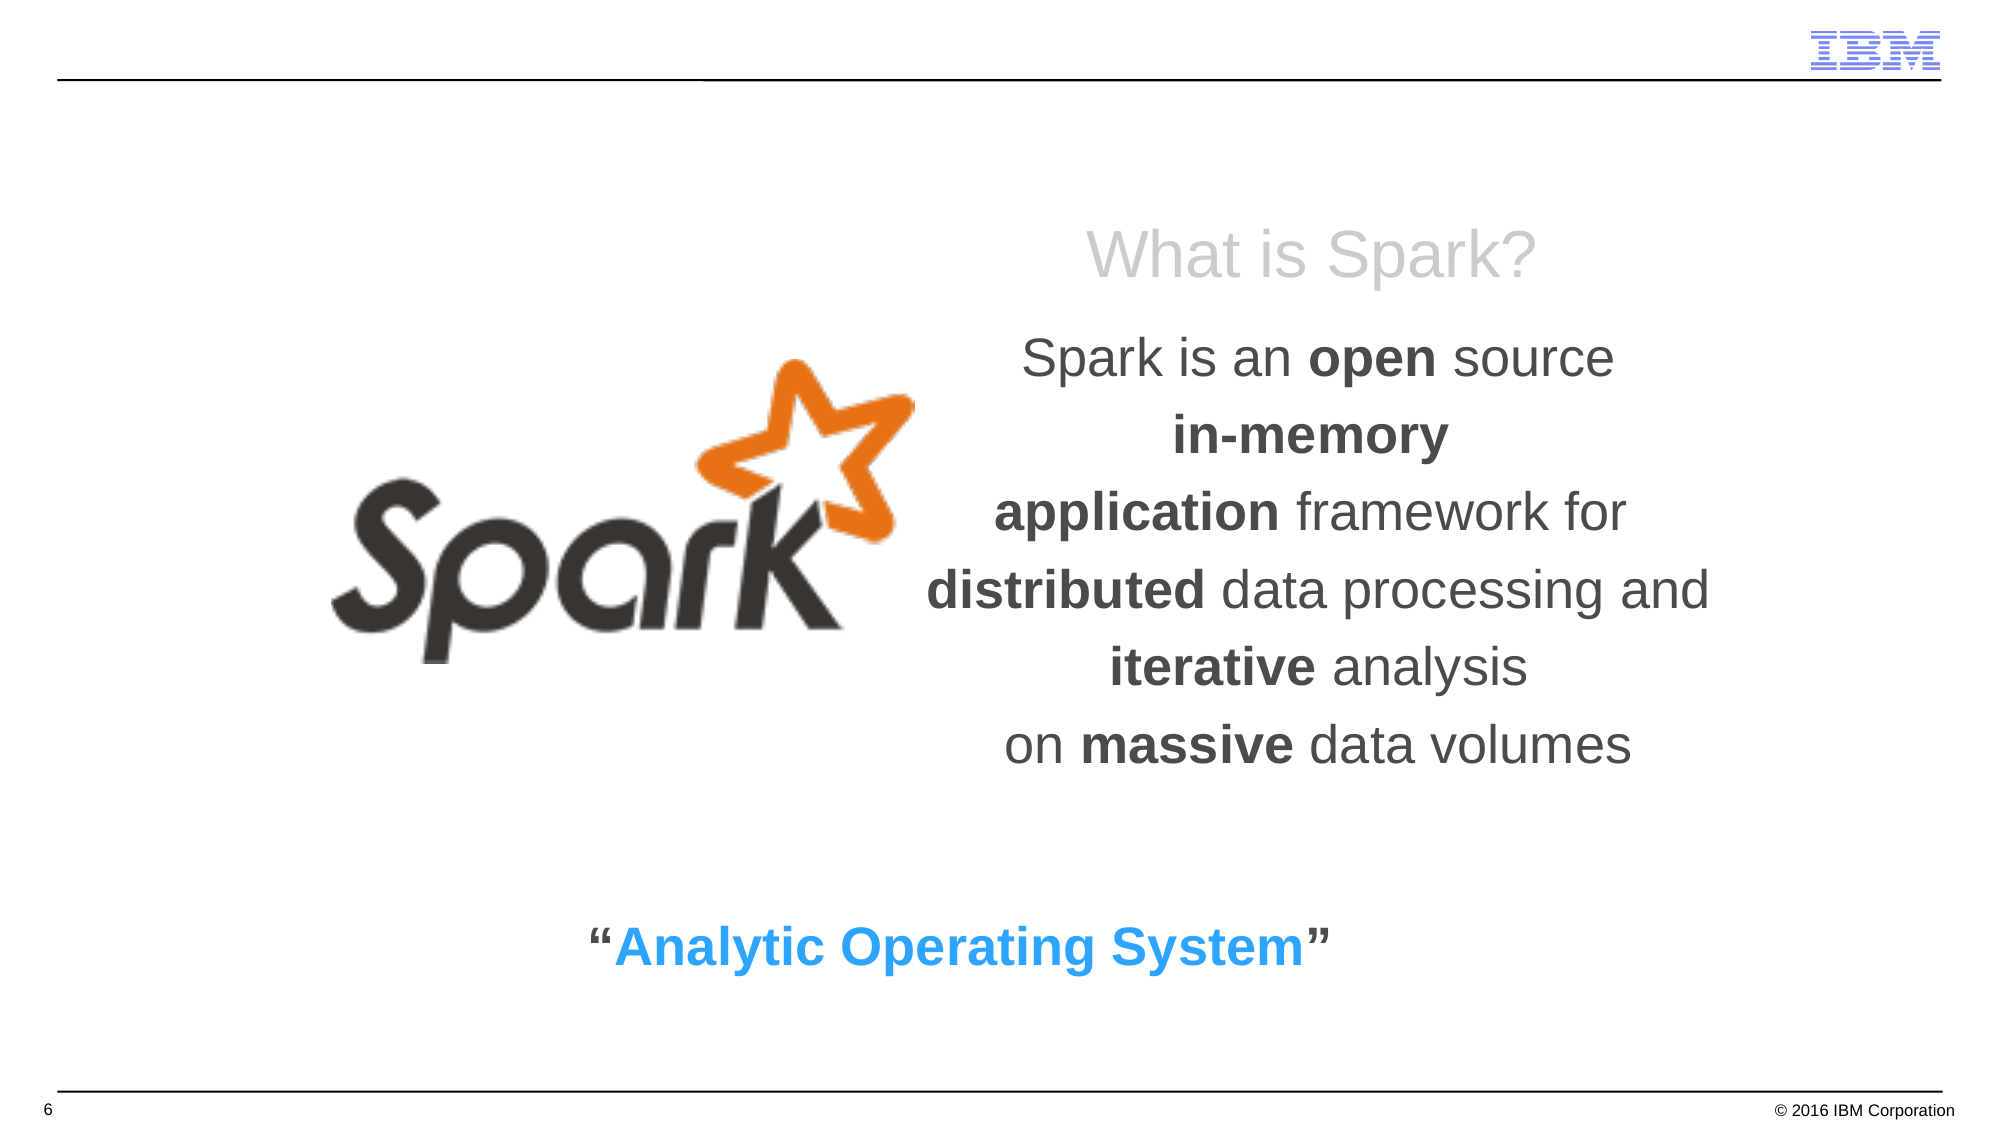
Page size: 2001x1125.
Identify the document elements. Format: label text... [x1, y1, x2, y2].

text_box Spark is an open source in-memory application framework for distributed data processing and iterative analysis on massive data volumes [912, 321, 1726, 775]
slide_number 6 [35, 1091, 64, 1125]
text_box “Analytic Operating System” [579, 903, 1341, 984]
text_box What is Spark? [1003, 210, 1621, 291]
picture [330, 359, 915, 664]
picture [1811, 31, 1940, 70]
